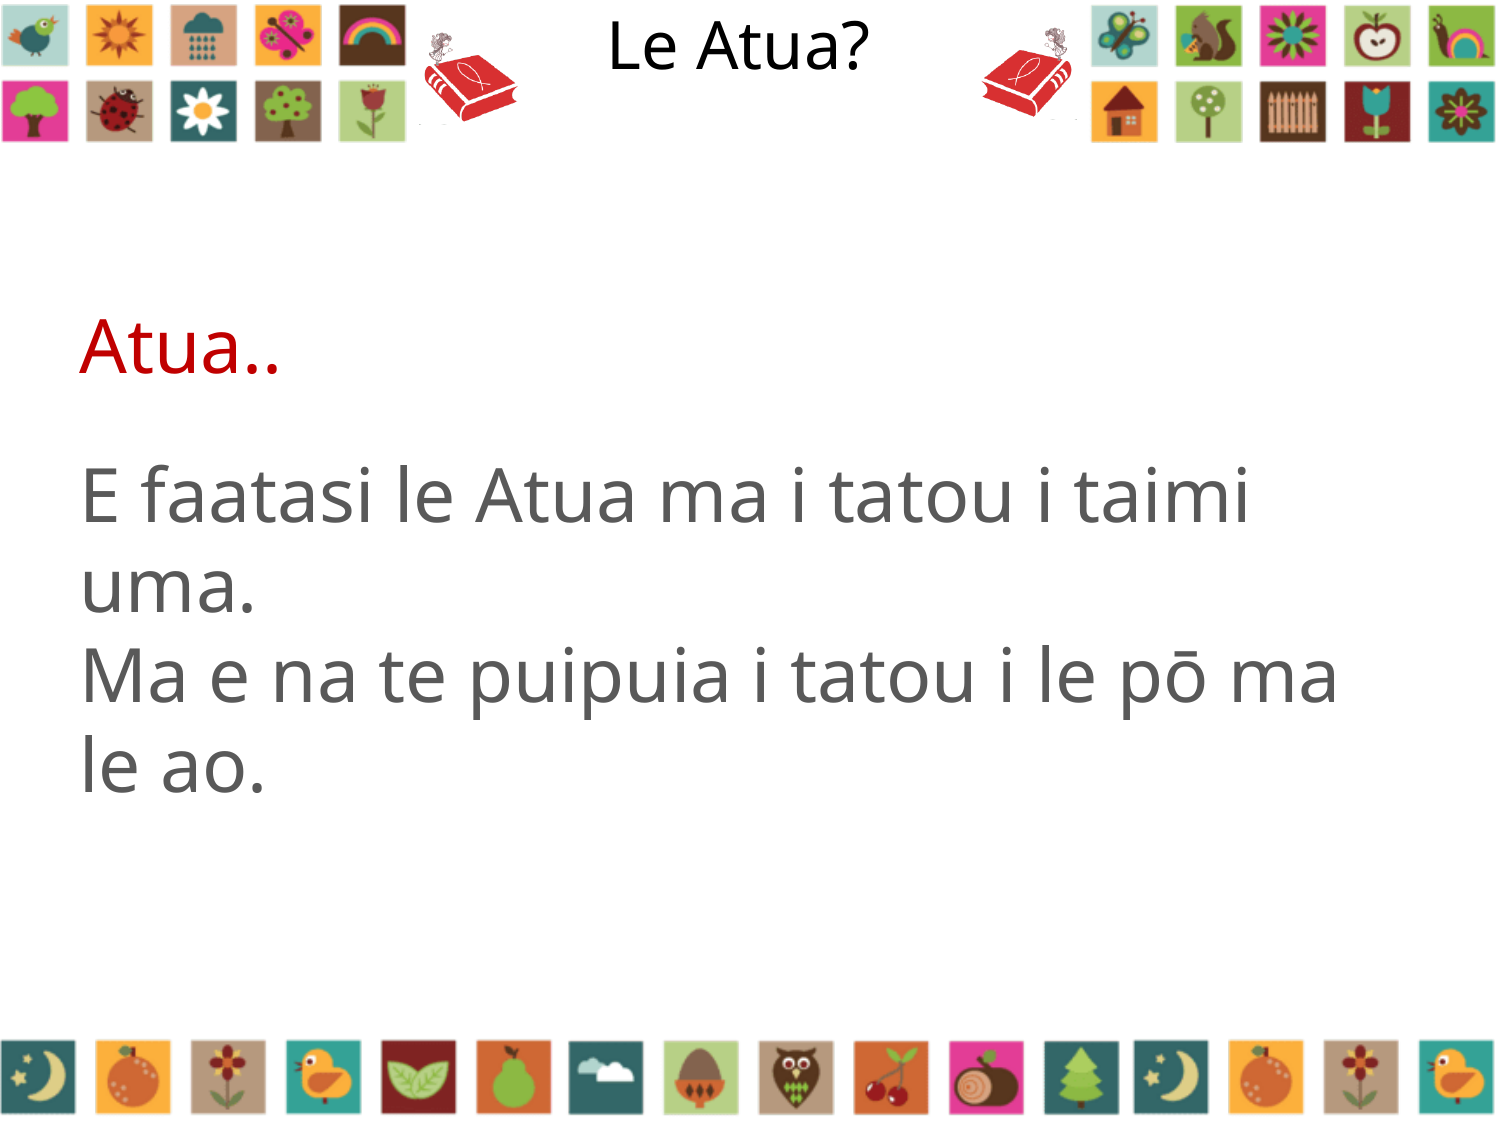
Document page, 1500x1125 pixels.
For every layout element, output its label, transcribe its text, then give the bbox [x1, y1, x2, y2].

picture [0, 3, 550, 150]
text_box Atua.. [64, 290, 1412, 396]
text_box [0, 1028, 1500, 1118]
picture [950, 3, 1500, 150]
text_box Le Atua? [414, 0, 1080, 91]
text_box E faatasi le Atua ma i tatou i taimi uma. Ma e na te puipuia i tatou i le pō ma le ao. [64, 440, 1412, 815]
